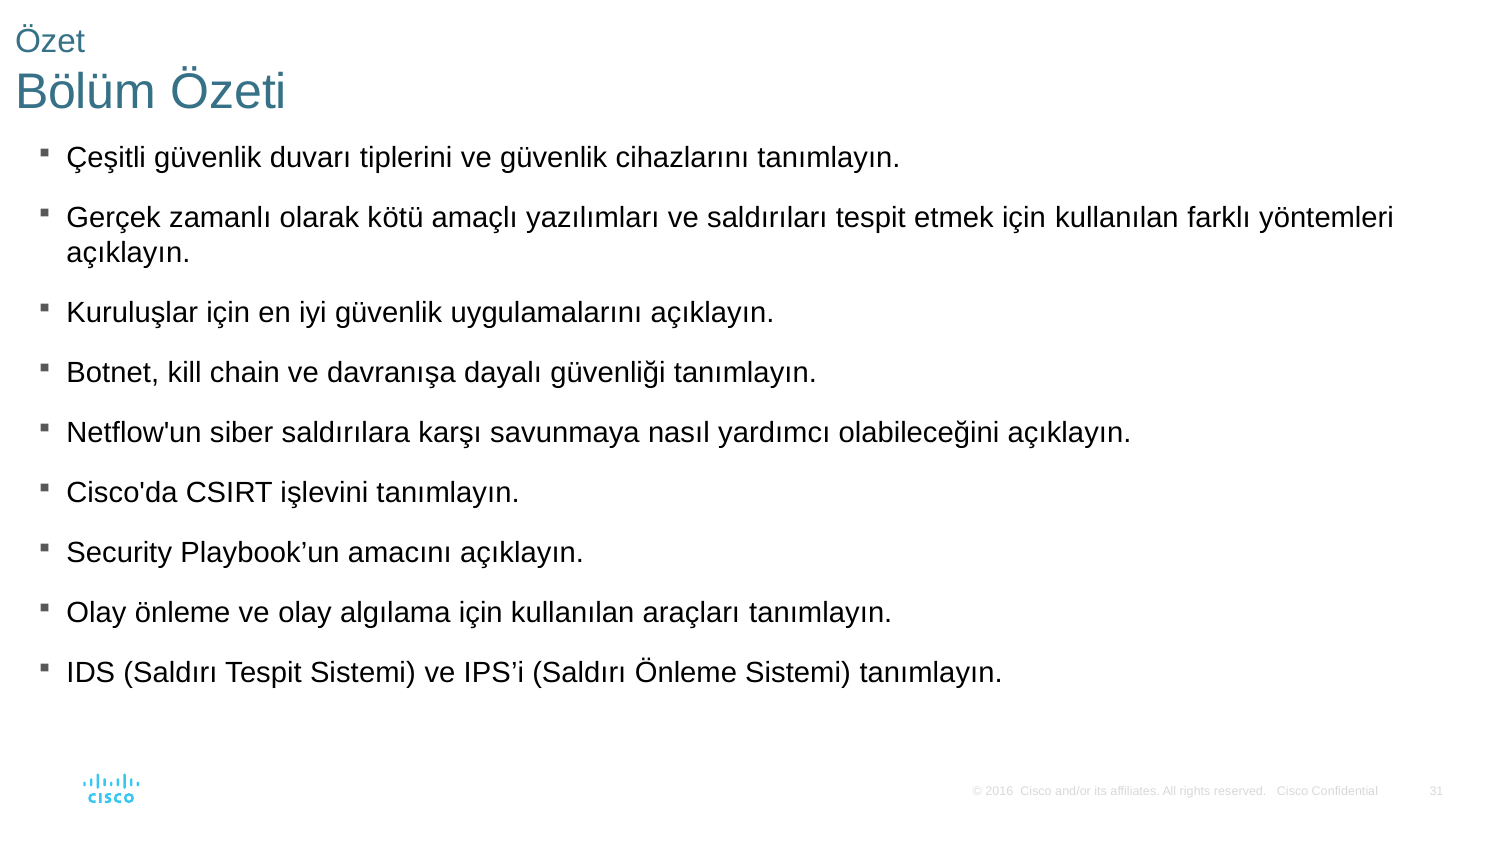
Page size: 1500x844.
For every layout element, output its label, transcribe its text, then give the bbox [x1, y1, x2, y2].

list Çeşitli güvenlik duvarı tiplerini ve güvenlik cihazlarını tanımlayın. Gerçek zamanlı olarak kötü amaçlı yazılımları ve saldırıları tespit etmek için kullanılan farklı yöntemleri açıklayın. Kuruluşlar için en iyi güvenlik uygulamalarını açıklayın. Botnet, kill chain ve davranışa dayalı güvenliği tanımlayın. Netflow'un siber saldırılara karşı savunmaya nasıl yardımcı olabileceğini açıklayın. Cisco'da CSIRT işlevini tanımlayın. Security Playbook’un amacını açıklayın. Olay önleme ve olay algılama için kullanılan araçları tanımlayın. IDS (Saldırı Tespit Sistemi) ve IPS’i (Saldırı Önleme Sistemi) tanımlayın. [23, 131, 1476, 813]
title Özet Bölüm Özeti [0, 6, 1500, 131]
